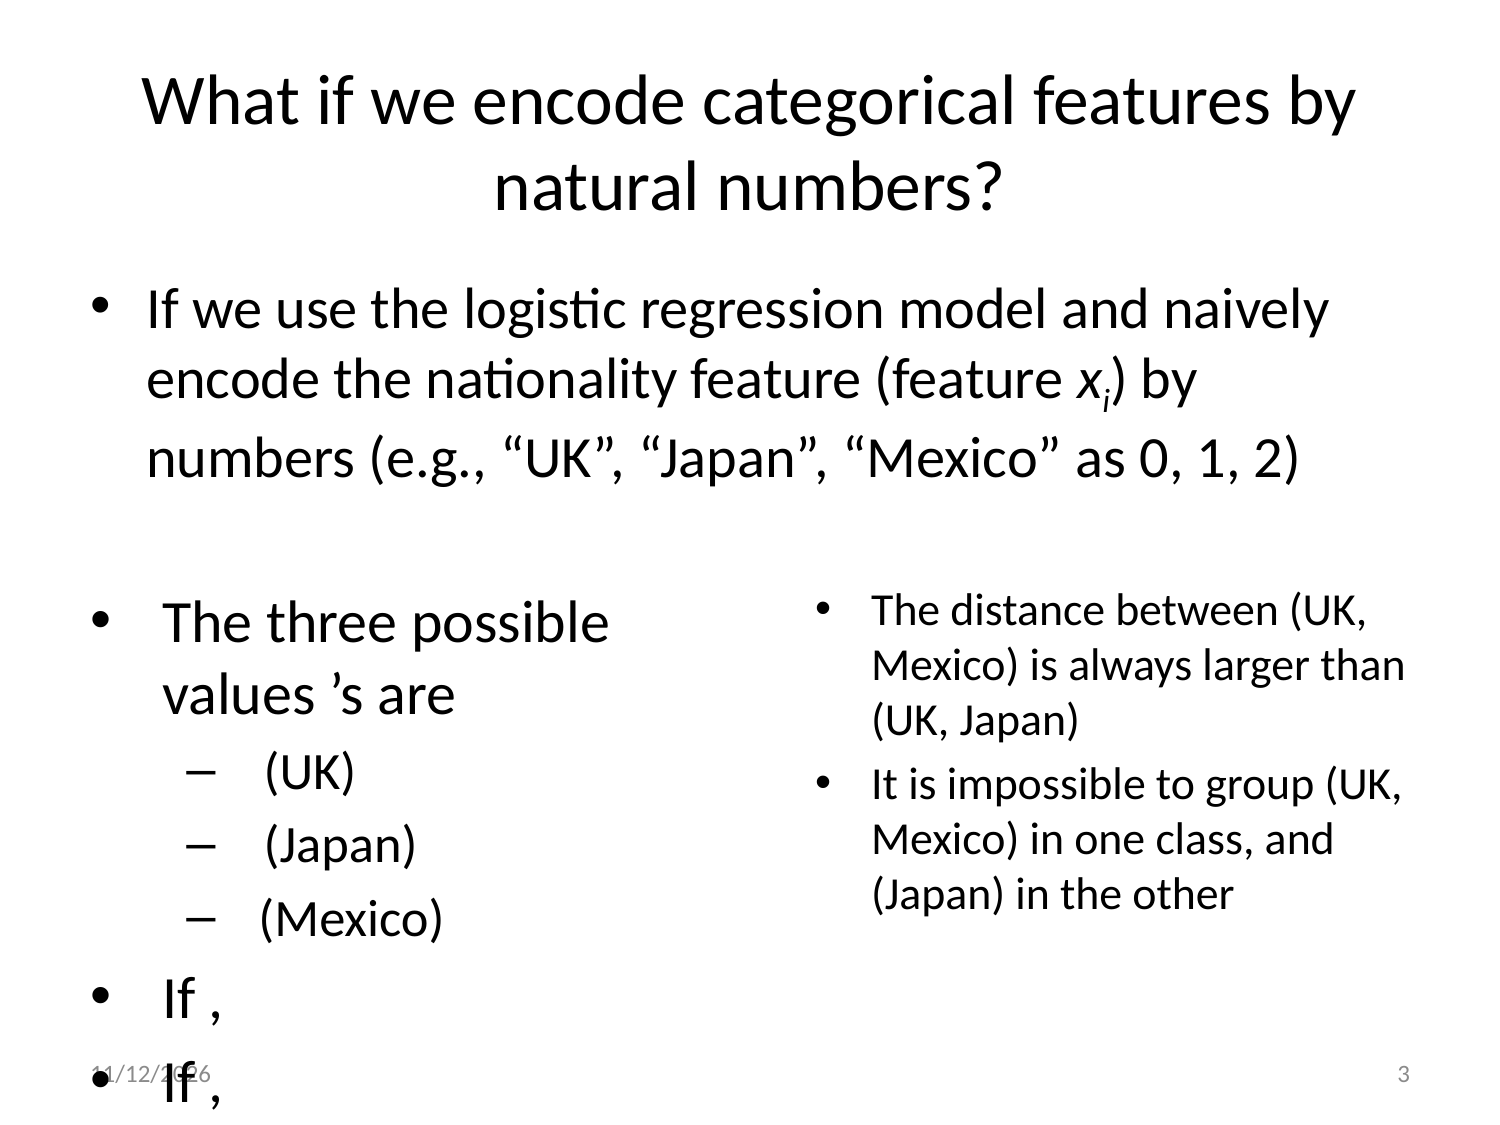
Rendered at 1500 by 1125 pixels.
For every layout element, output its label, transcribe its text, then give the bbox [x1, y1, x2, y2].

title What if we encode categorical features by natural numbers? [75, 45, 1425, 233]
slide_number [75, 1042, 425, 1103]
text_box The distance between (UK, Mexico) is always larger than (UK, Japan) It is impossible to group (UK, Mexico) in one class, and (Japan) in the other [800, 572, 1450, 1100]
